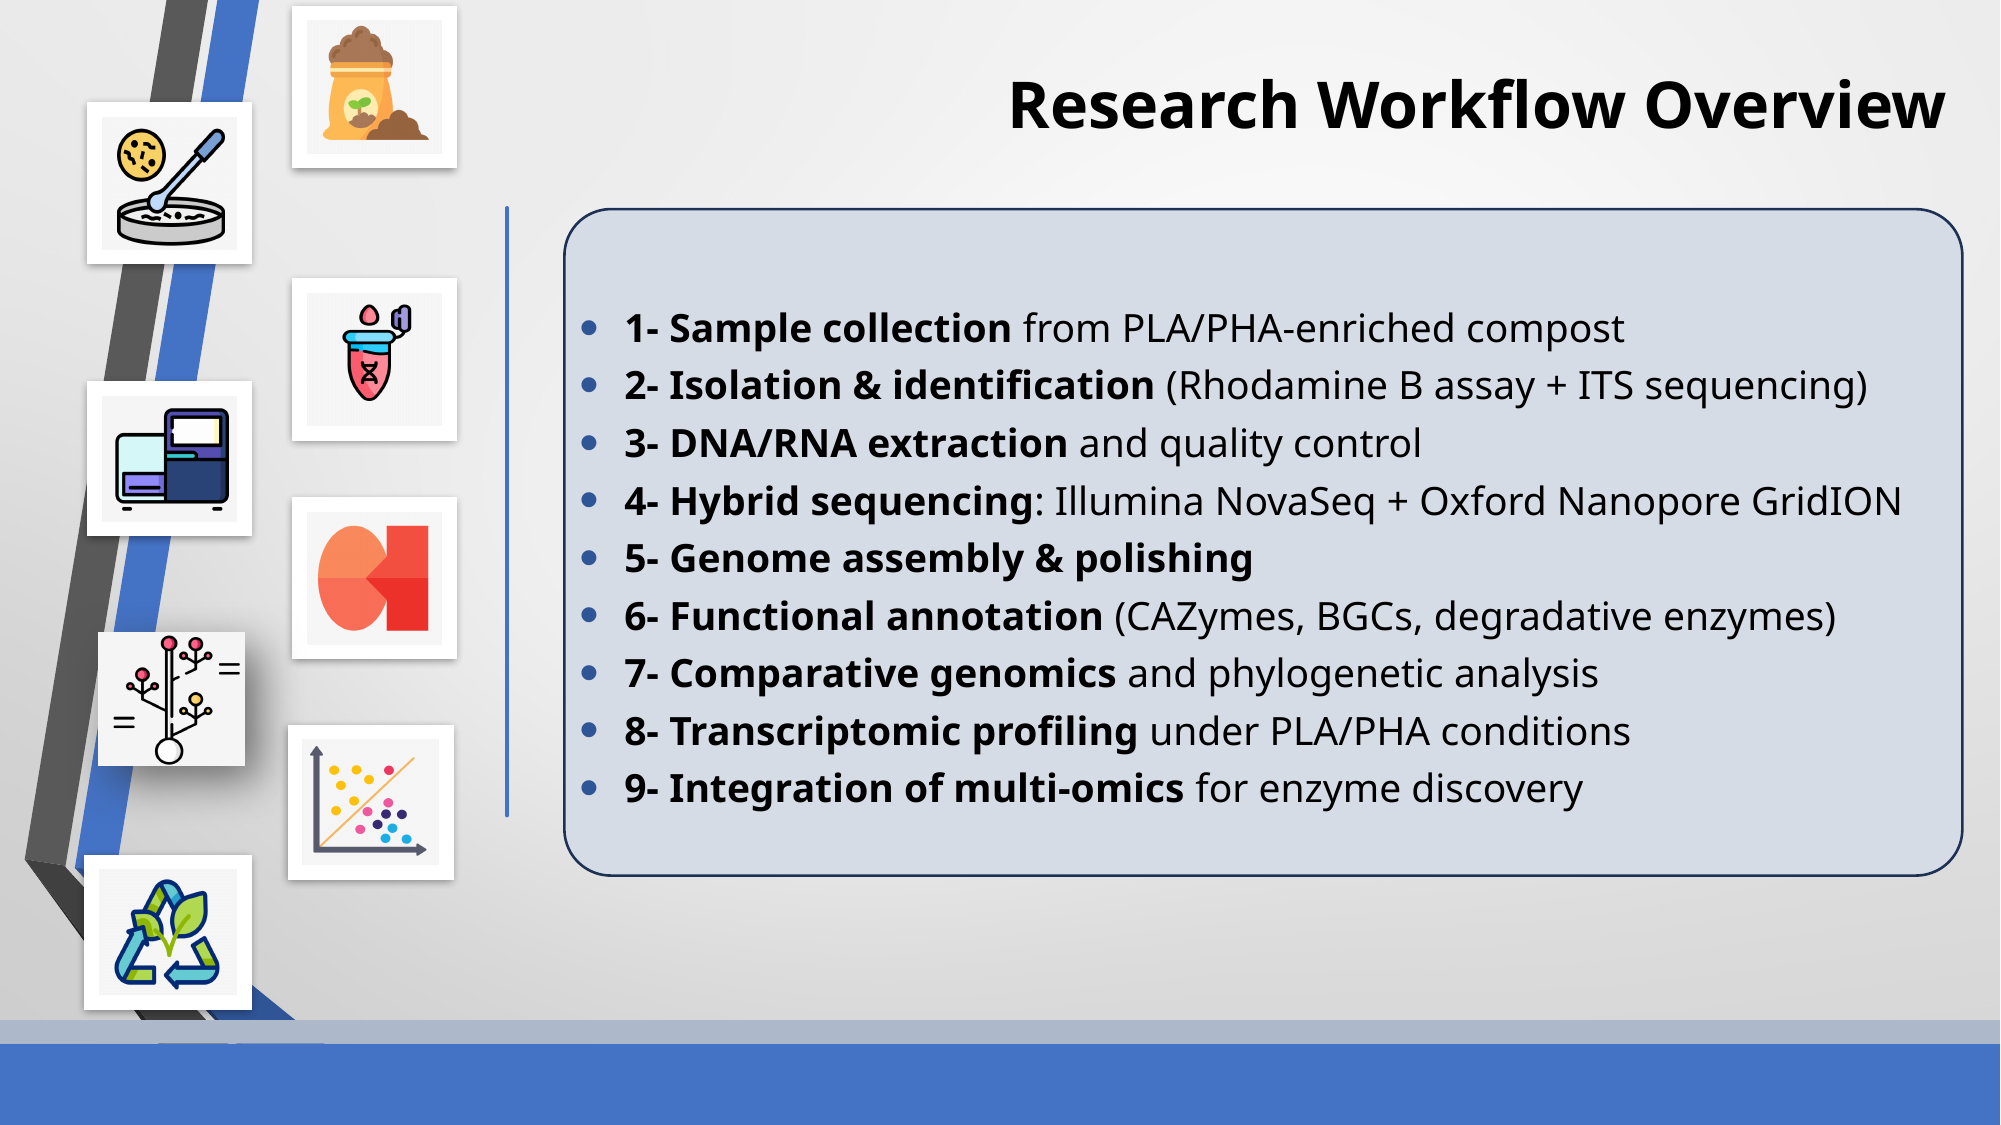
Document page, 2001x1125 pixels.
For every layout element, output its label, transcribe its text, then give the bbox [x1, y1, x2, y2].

picture [98, 869, 238, 996]
picture [301, 739, 440, 866]
picture [306, 511, 443, 646]
text_box [563, 207, 1964, 839]
picture [98, 631, 245, 766]
picture [306, 292, 443, 427]
picture [101, 395, 238, 522]
picture [101, 116, 238, 251]
picture [306, 20, 443, 154]
title Research Workflow Overview [952, 21, 1963, 185]
text_box [0, 1019, 2000, 1043]
text_box [566, 847, 1961, 877]
list 1- Sample collection from PLA/PHA-enriched compost 2- Isolation & identification (Rhodamine B assay + ITS sequencing) 3- DNA/RNA extraction and quality control 4- Hybrid sequencing: Illumina NovaSeq + Oxford Nanopore GridION 5- Genome assembly & polishing 6- Functional annotation (CAZymes, BGCs, degradative enzymes) 7- Comparative genomics and phylogenetic analysis 8- Transcriptomic profiling under PLA/PHA conditions 9- Integration of multi-omics for enzyme discovery [564, 287, 2000, 847]
text_box [0, 1043, 2000, 1125]
